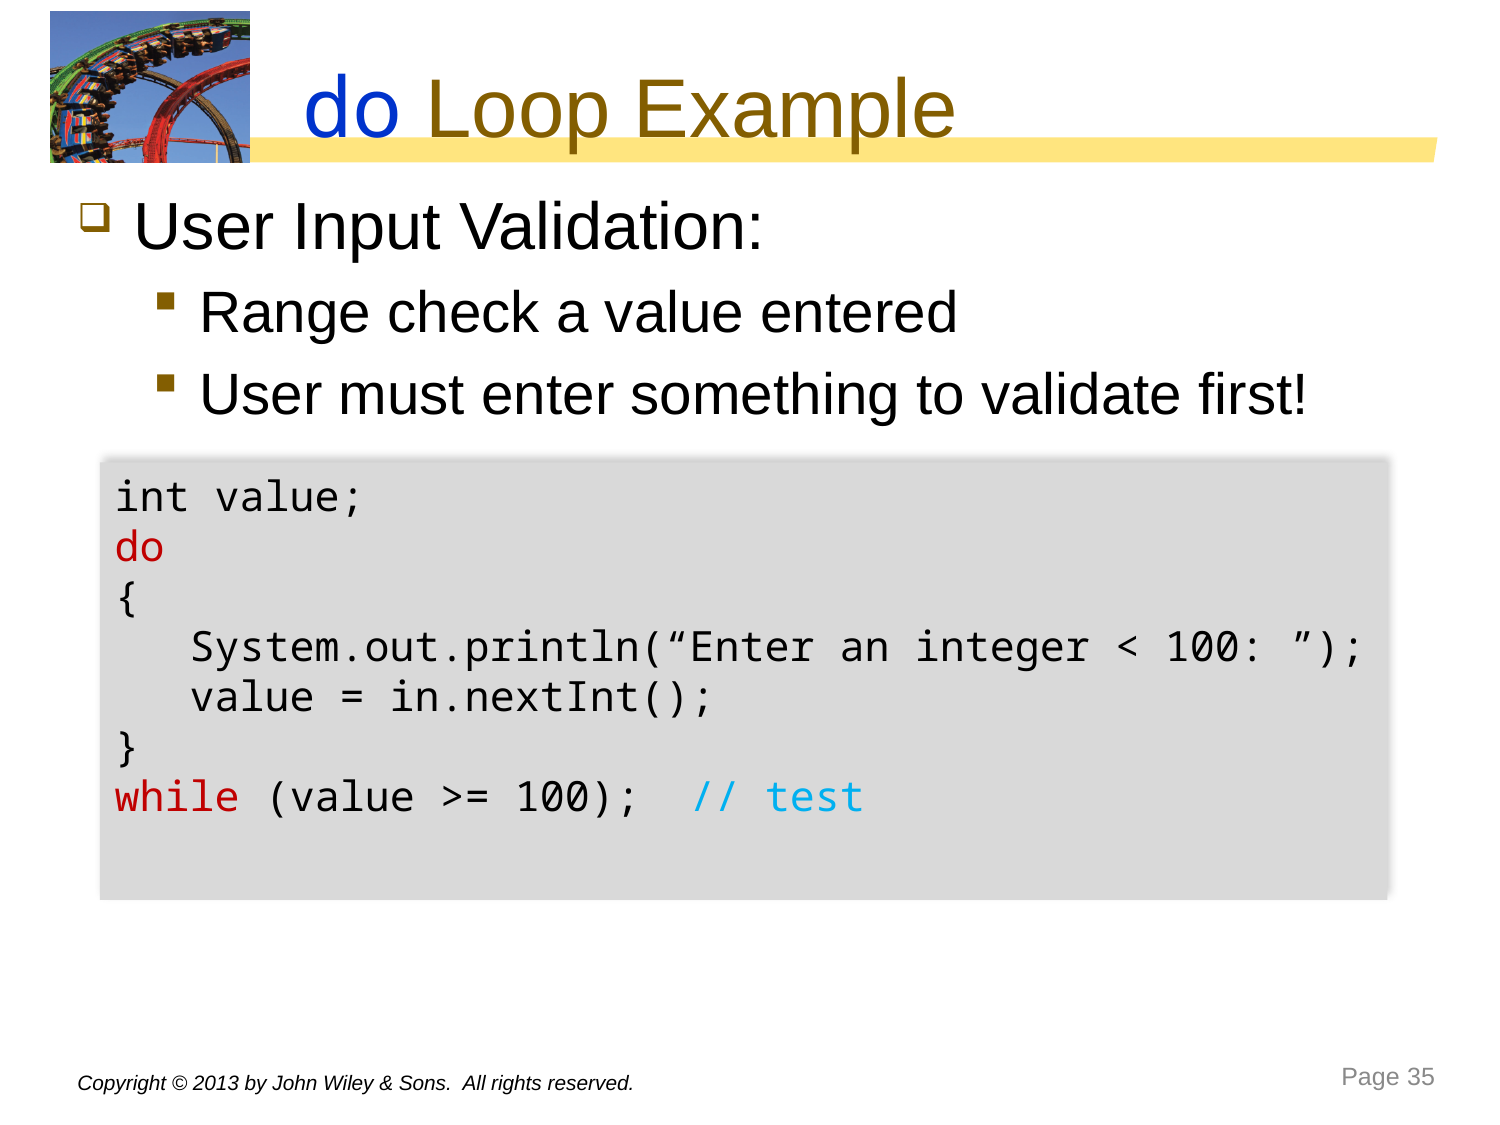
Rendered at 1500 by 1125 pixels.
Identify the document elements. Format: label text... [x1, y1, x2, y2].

list User Input Validation: Range check a value entered User must enter something to validate first! [62, 174, 1438, 1013]
text_box int value; do { System.out.println(“Enter an integer < 100: ”); value = in.nextInt(); } while (value >= 100); // test [99, 462, 1388, 900]
slide_number Page 35 [1187, 1050, 1450, 1100]
picture [50, 11, 250, 163]
title do Loop Example [287, 45, 1450, 163]
footer Copyright © 2013 by John Wiley & Sons. All rights reserved. [62, 1037, 726, 1104]
